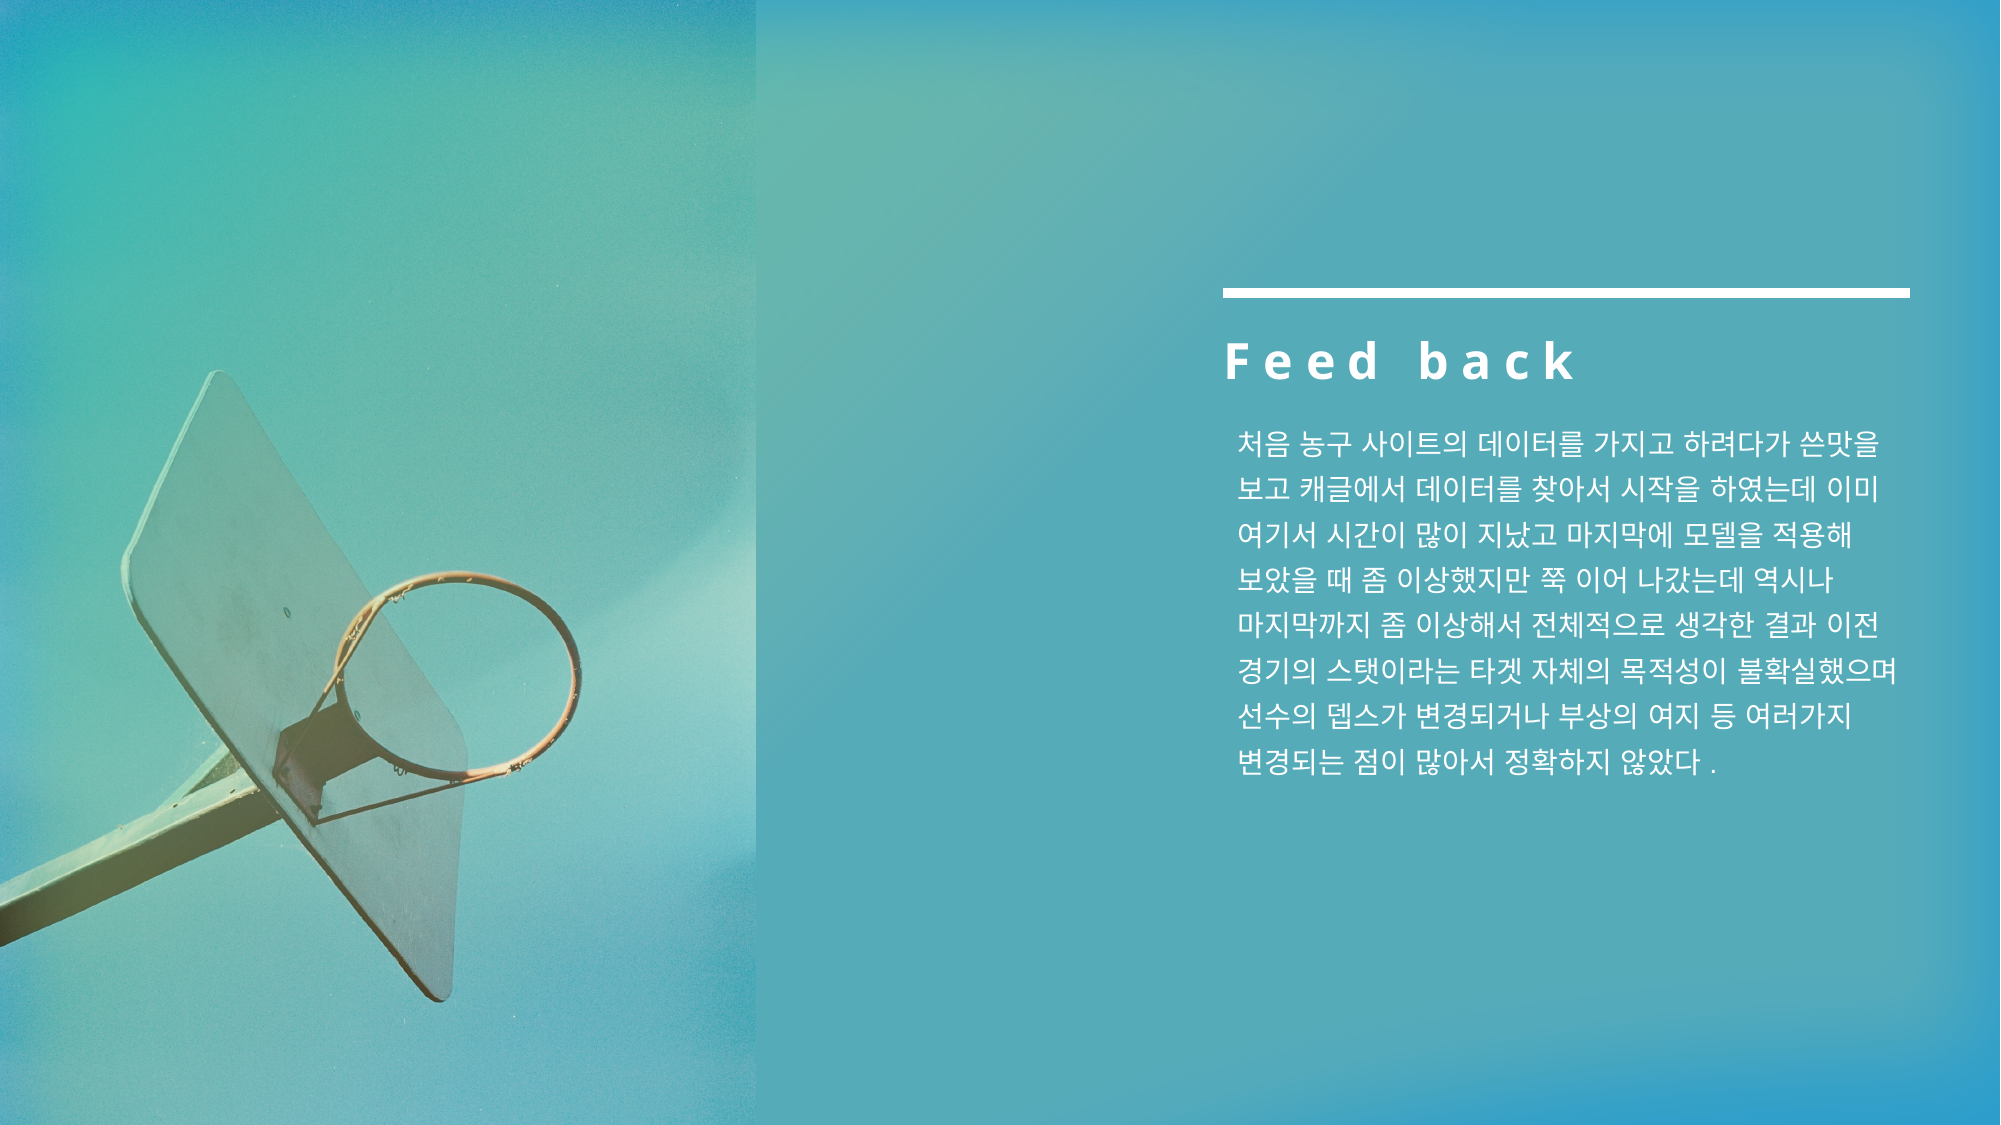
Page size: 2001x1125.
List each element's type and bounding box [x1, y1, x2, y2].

text_box [1222, 293, 1926, 832]
text_box [756, 91, 1905, 1125]
picture [0, 0, 756, 1125]
